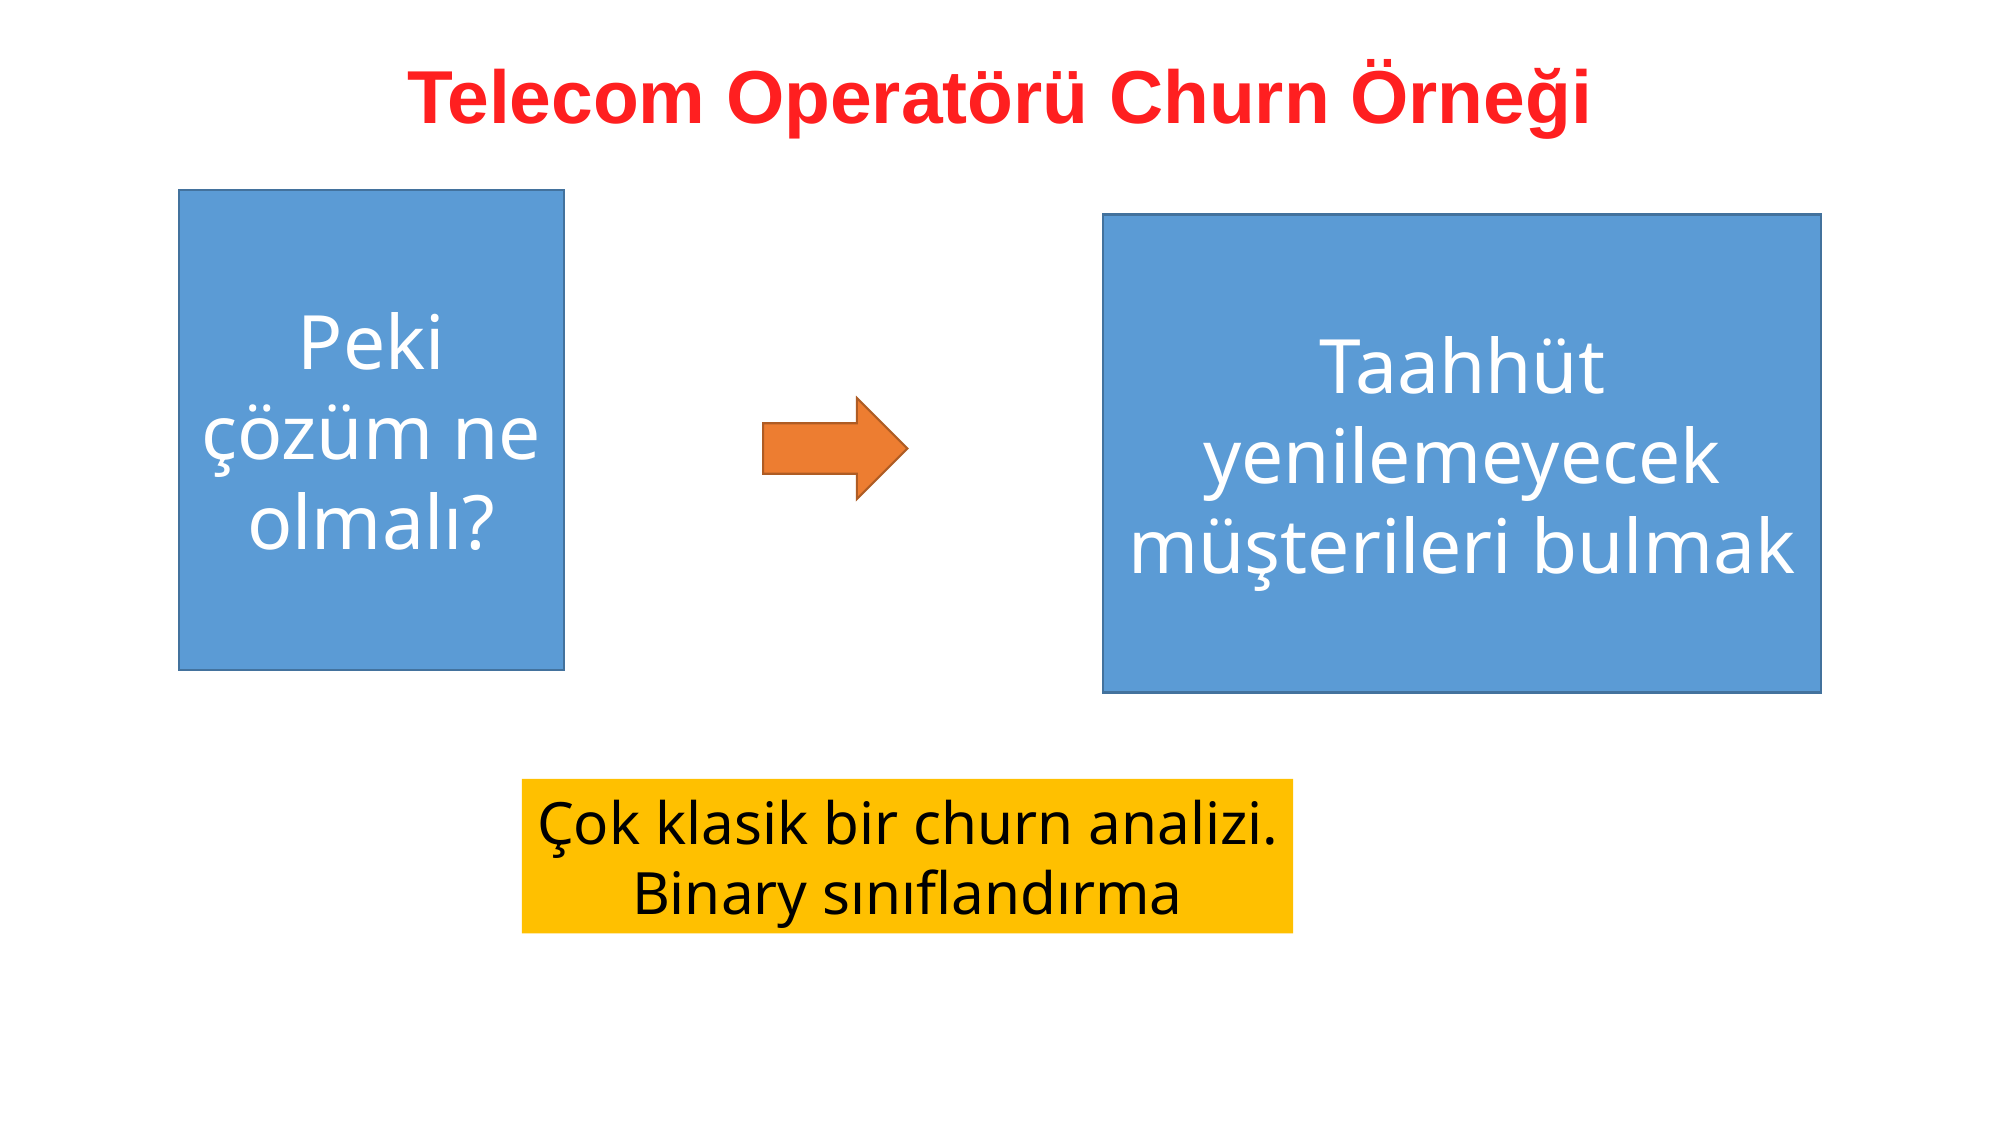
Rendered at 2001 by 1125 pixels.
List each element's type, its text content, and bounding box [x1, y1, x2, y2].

text_box [762, 395, 909, 502]
text_box Çok klasik bir churn analizi. Binary sınıflandırma [521, 778, 1294, 934]
title Telecom Operatörü Churn Örneği [375, 46, 1625, 148]
text_box Peki çözüm ne olmalı? [178, 189, 565, 671]
text_box Taahhüt yenilemeyecek müşterileri bulmak [1102, 213, 1822, 694]
